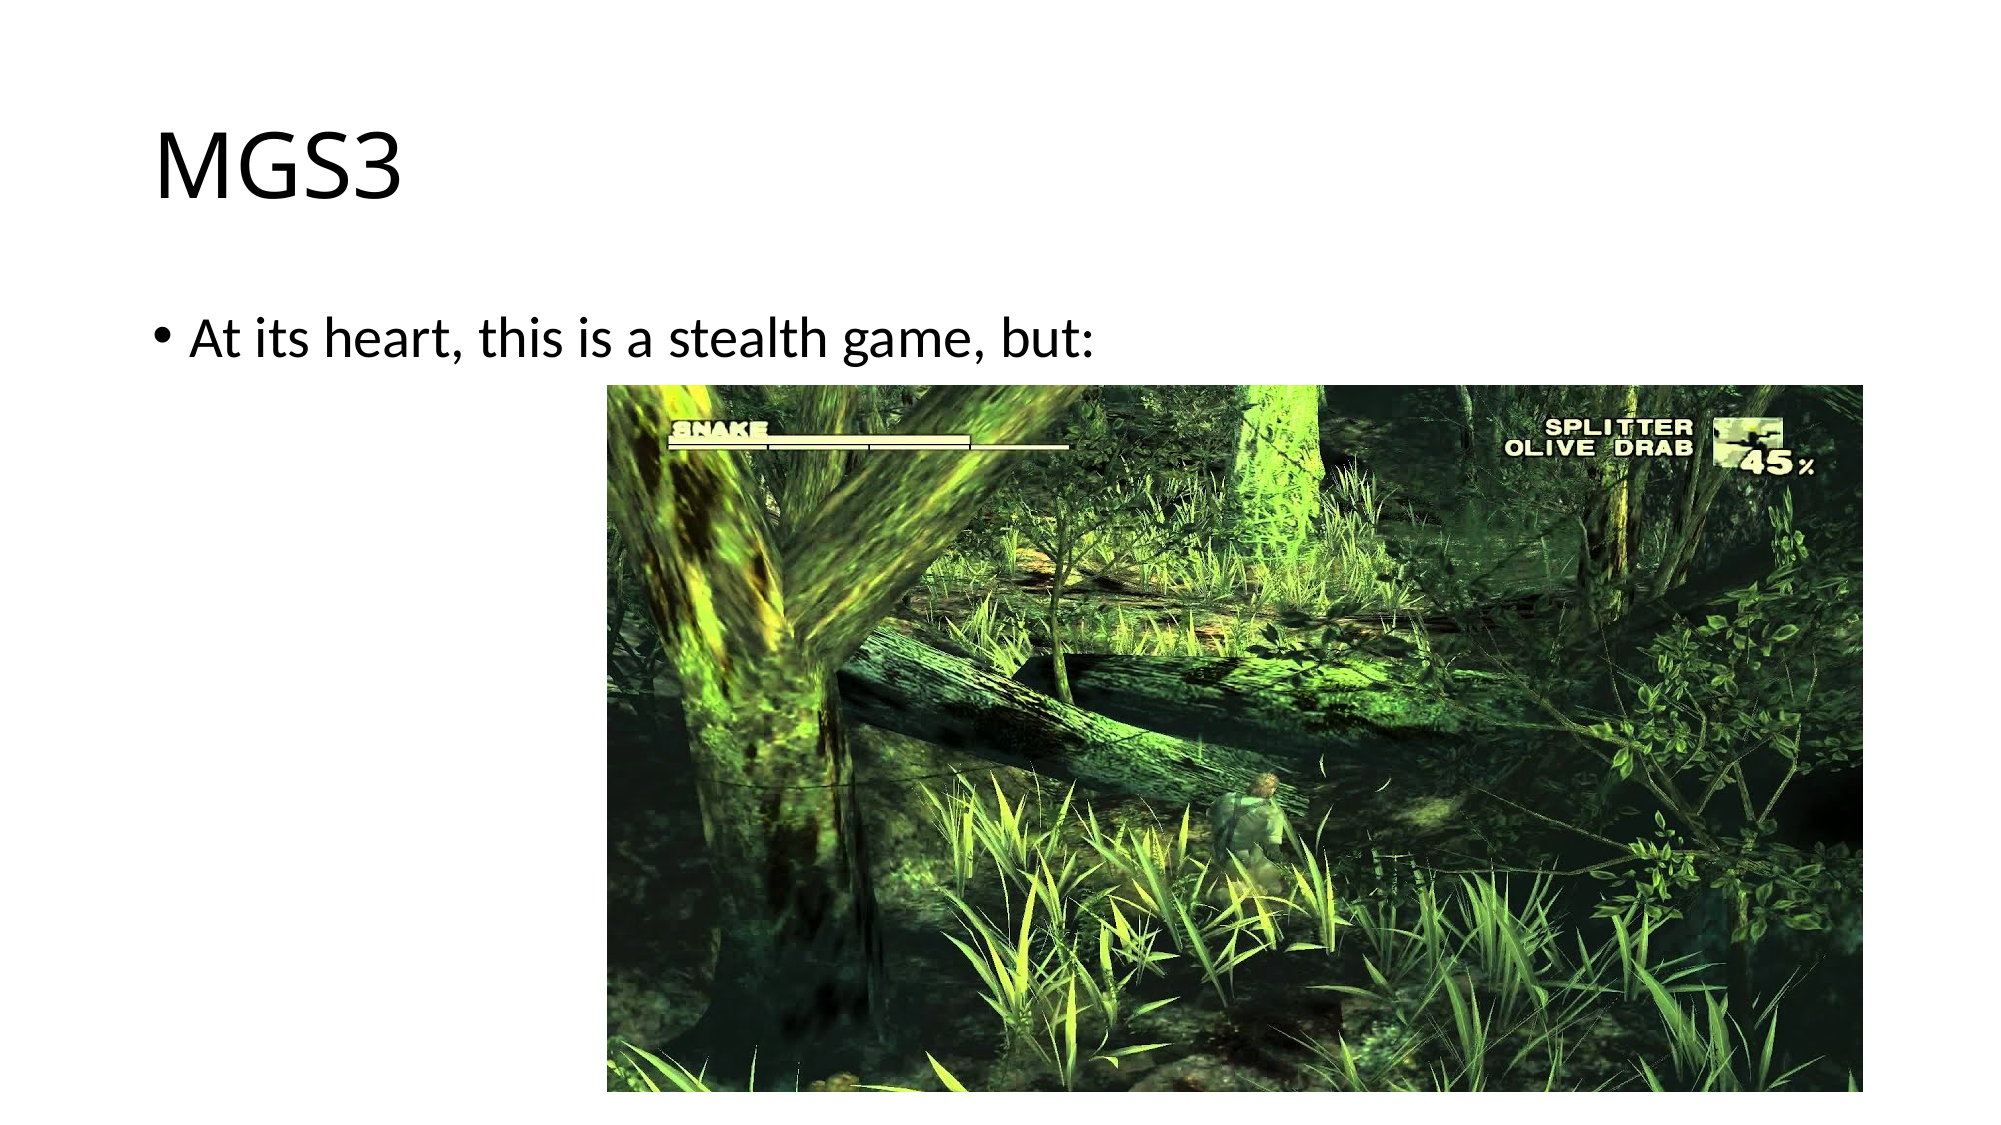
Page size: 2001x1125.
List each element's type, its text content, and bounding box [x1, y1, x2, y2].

list At its heart, this is a stealth game, but: [137, 299, 1863, 1014]
title MGS3 [137, 59, 1863, 278]
picture [607, 385, 1863, 1093]
